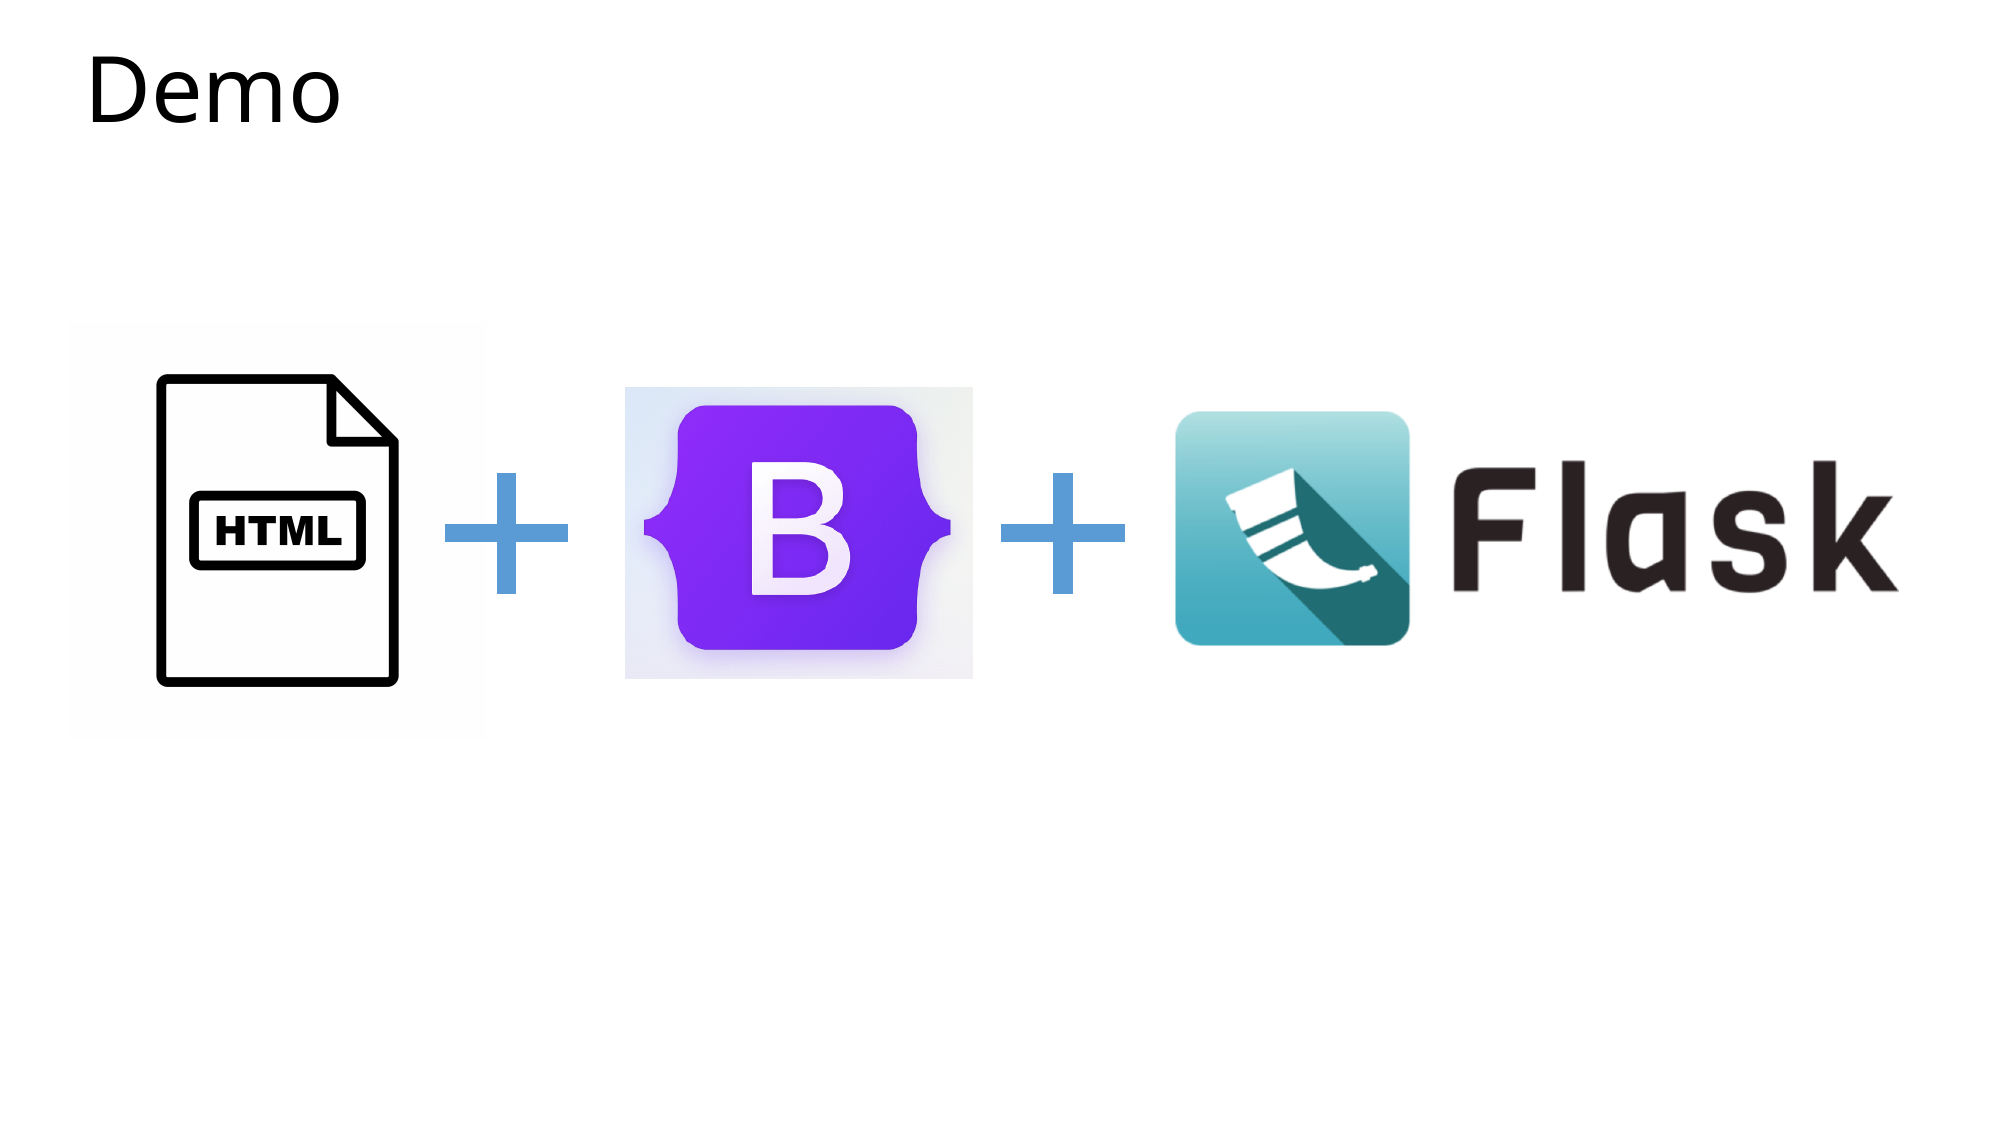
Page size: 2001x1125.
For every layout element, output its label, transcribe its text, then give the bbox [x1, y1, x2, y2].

title Demo [69, 0, 1795, 185]
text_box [69, 322, 1909, 739]
